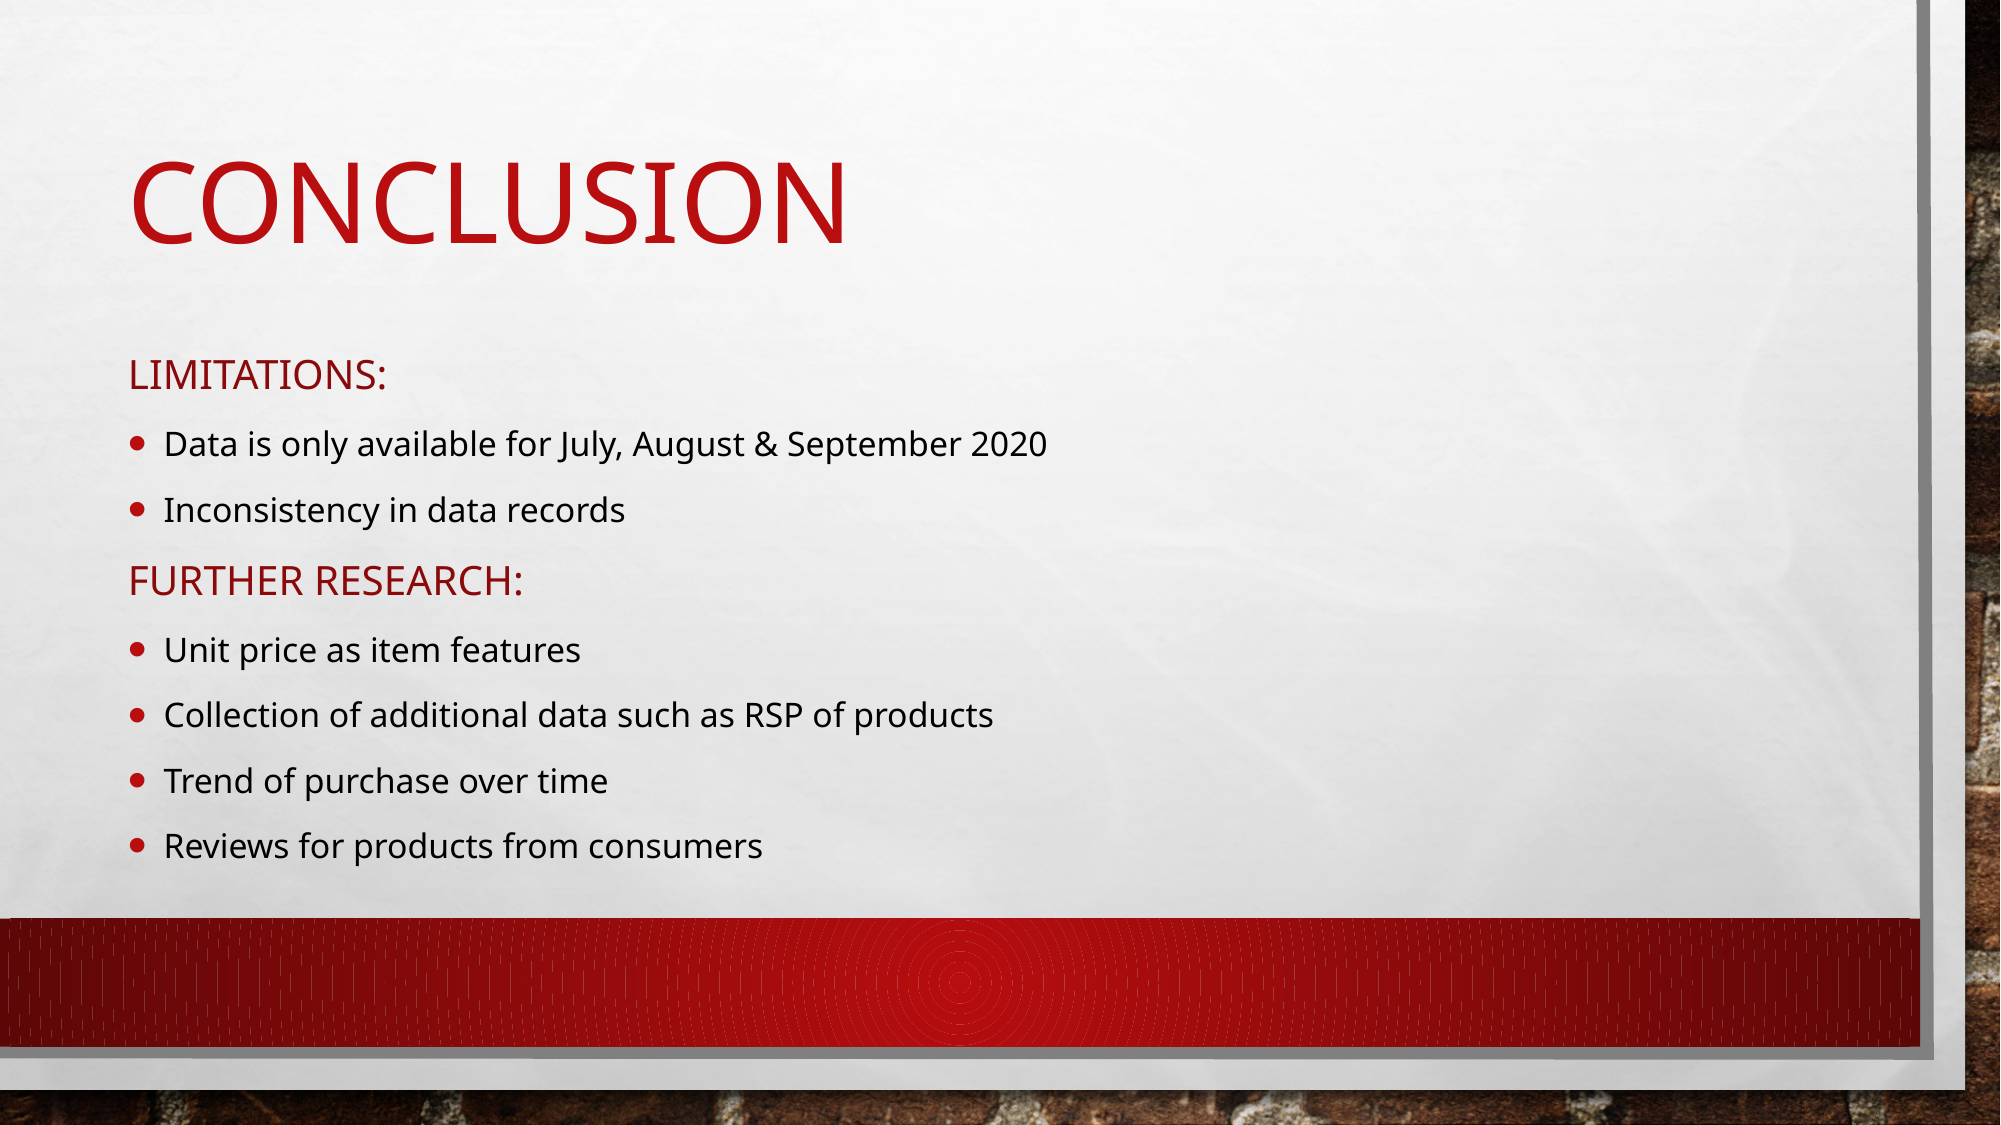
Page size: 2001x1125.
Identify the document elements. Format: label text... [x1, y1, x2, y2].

picture [0, 0, 2000, 1125]
list Limitations: Data is only available for July, August & September 2020 Inconsistency in data records FURTHER RESEARCH: Unit price as item features Collection of additional data such as RSP of products Trend of purchase over time Reviews for products from consumers [112, 331, 1818, 875]
title conclusion [112, 112, 1818, 302]
